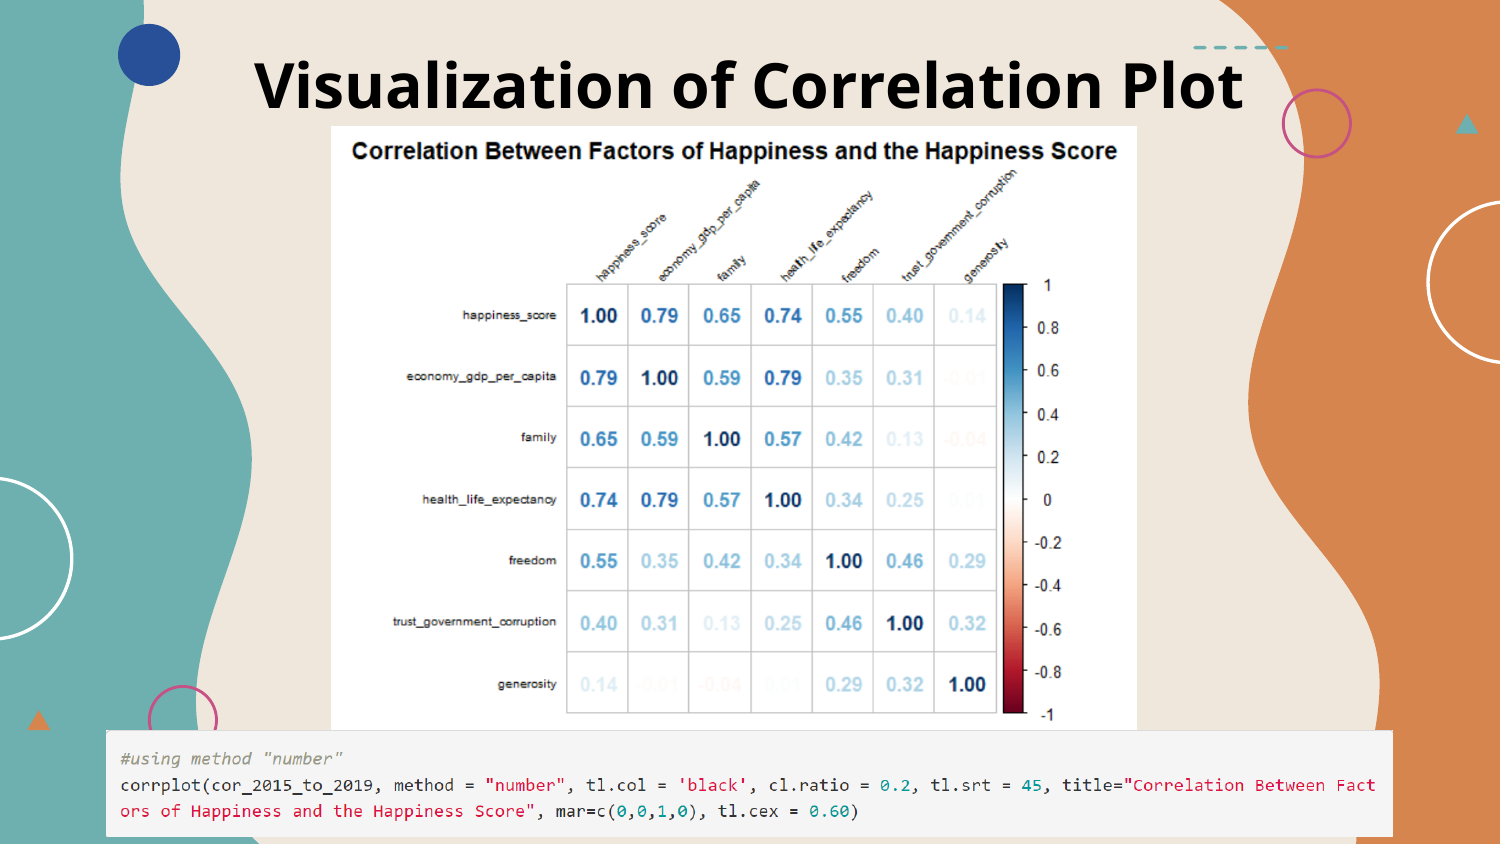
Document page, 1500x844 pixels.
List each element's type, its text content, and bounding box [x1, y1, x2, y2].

picture [106, 126, 1394, 837]
text_box Visualization of Correlation Plot [2/2] [238, 31, 1262, 211]
